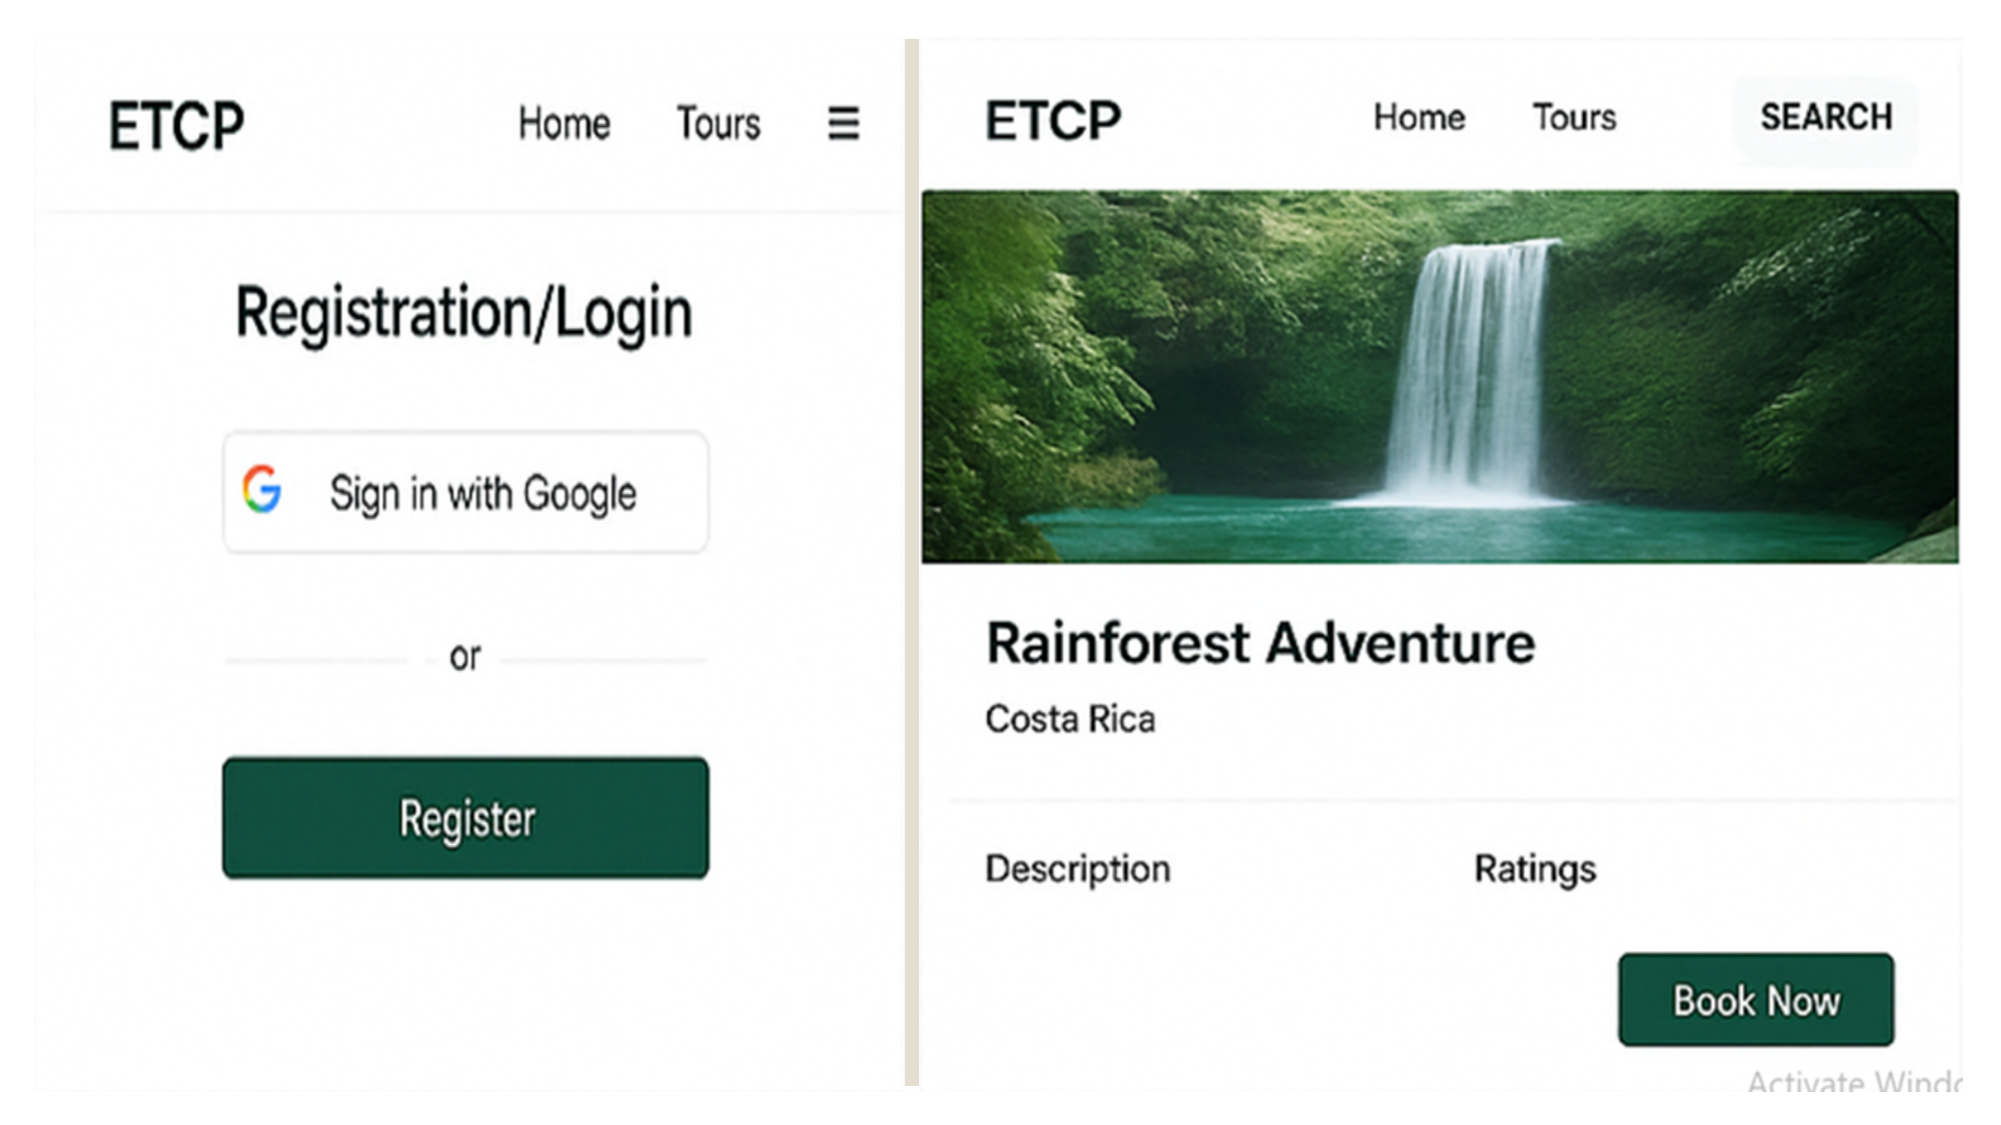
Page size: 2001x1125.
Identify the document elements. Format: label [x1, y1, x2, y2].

picture [34, 37, 905, 1092]
picture [919, 37, 1963, 1092]
